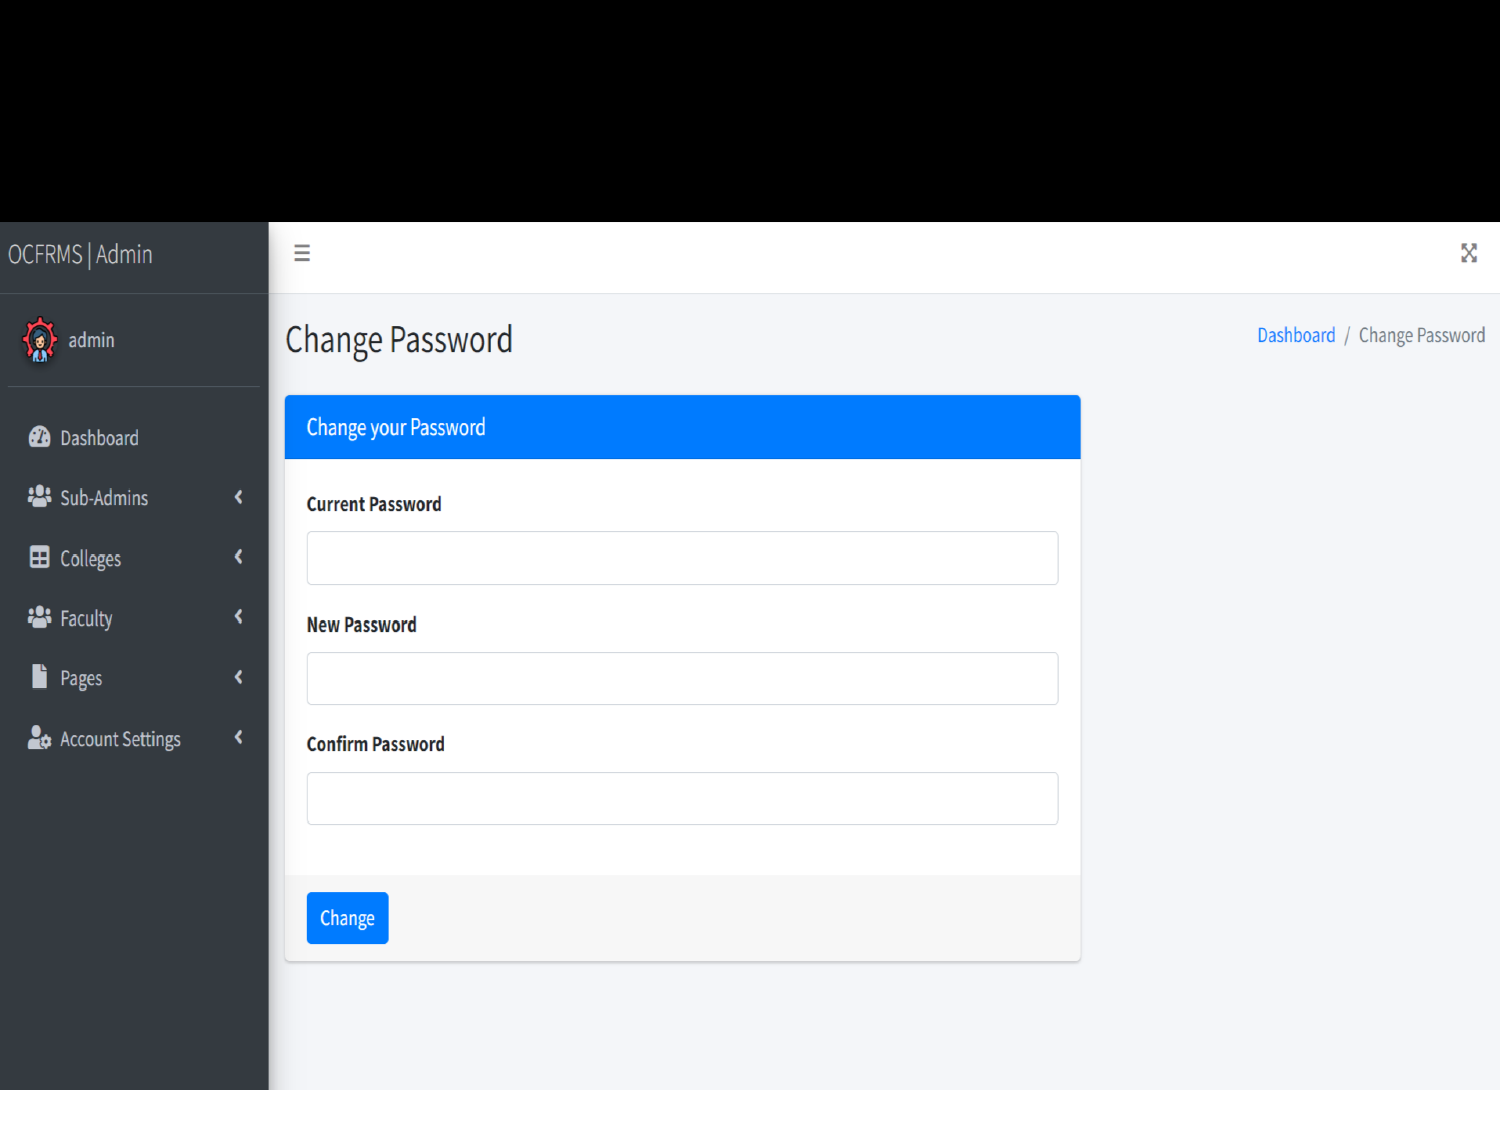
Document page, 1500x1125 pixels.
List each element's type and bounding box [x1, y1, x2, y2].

picture [0, 222, 1500, 1090]
